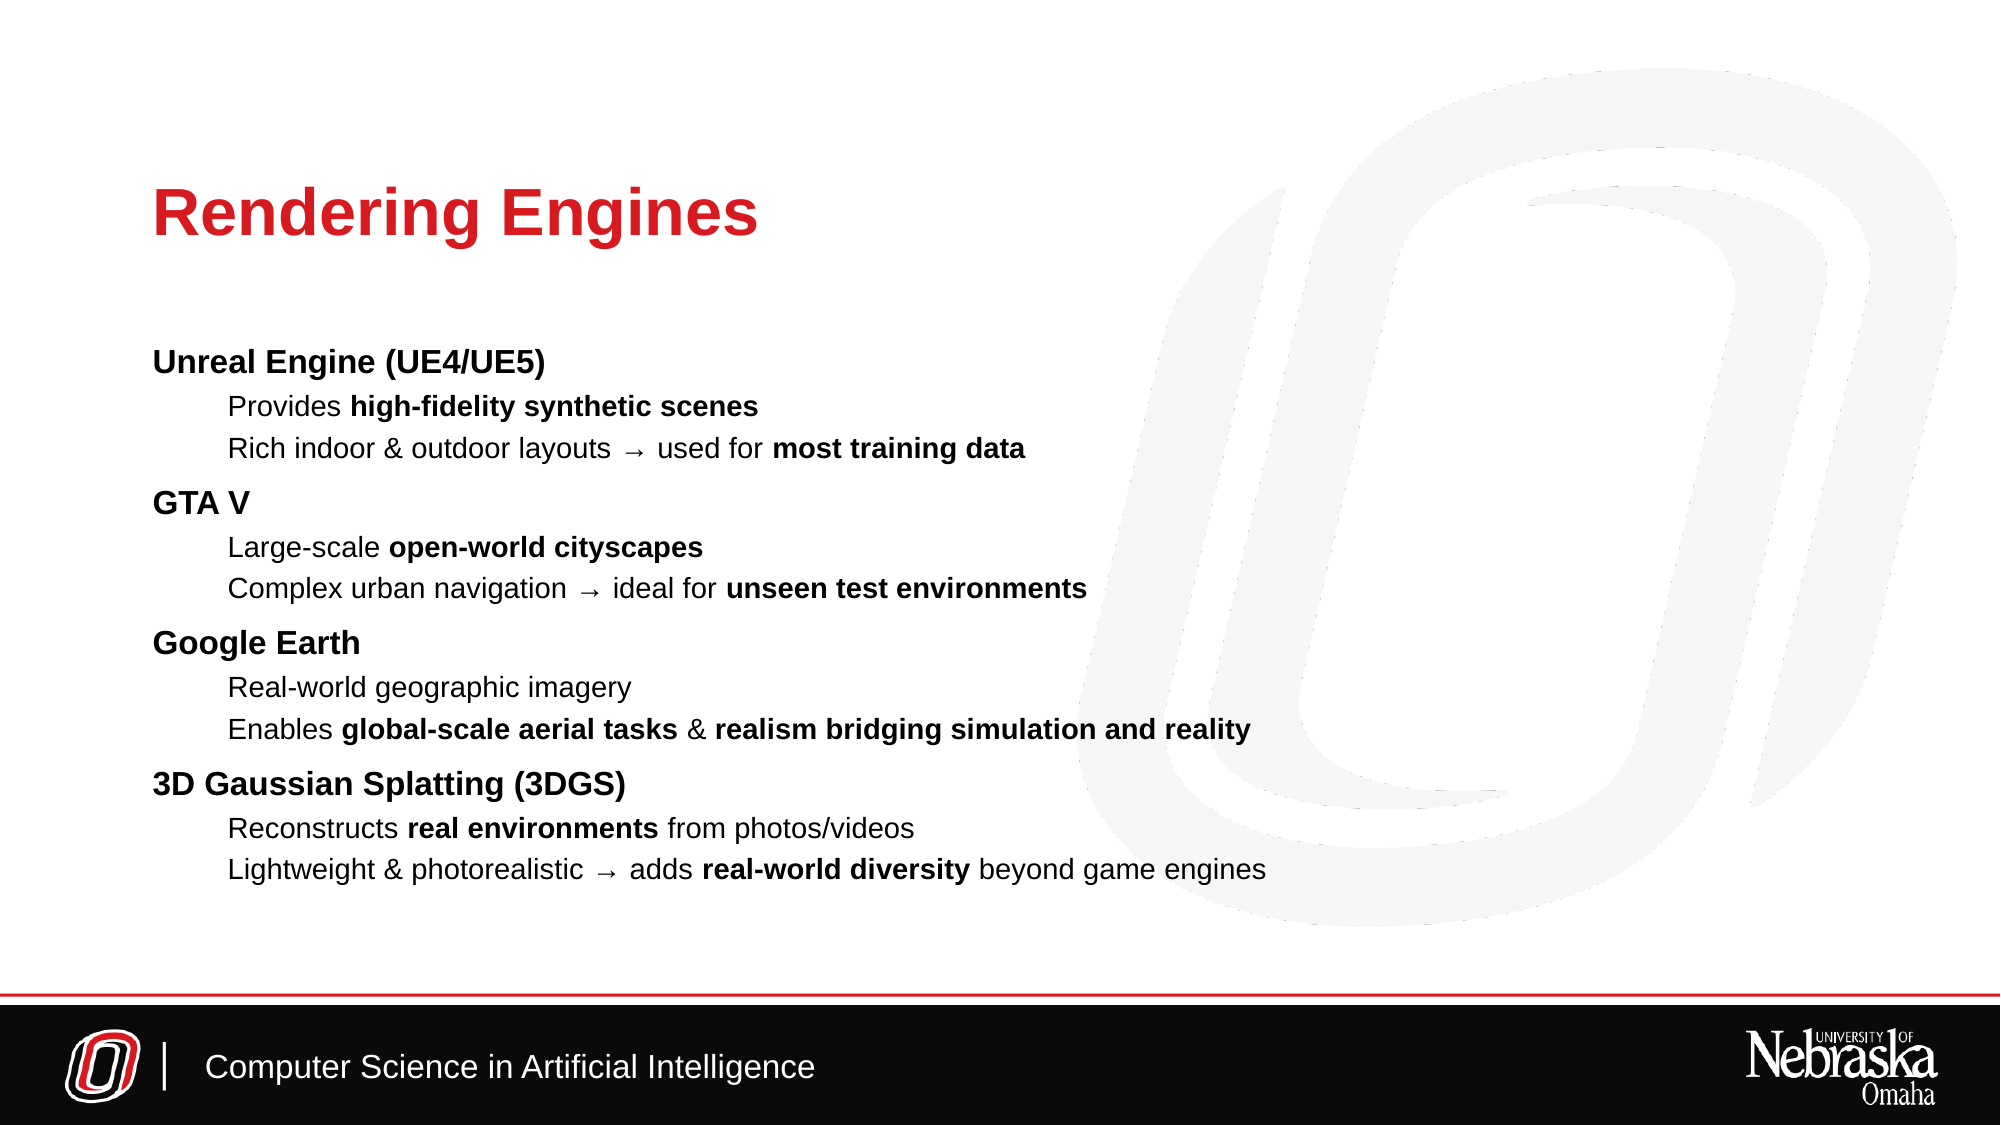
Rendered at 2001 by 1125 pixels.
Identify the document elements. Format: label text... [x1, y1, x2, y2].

footer Computer Science in Artificial Intelligence [189, 1035, 1672, 1096]
title Rendering Engines [137, 75, 783, 337]
list Unreal Engine (UE4/UE5) Provides high-fidelity synthetic scenes Rich indoor & outdoor layouts → used for most training data GTA V Large-scale open-world cityscapes Complex urban navigation → ideal for unseen test environments Google Earth Real-world geographic imagery Enables global-scale aerial tasks & realism bridging simulation and reality 3D Gaussian Splatting (3DGS) Reconstructs real environments from photos/videos Lightweight & photorealistic → adds real-world diversity beyond game engines [137, 337, 1863, 963]
